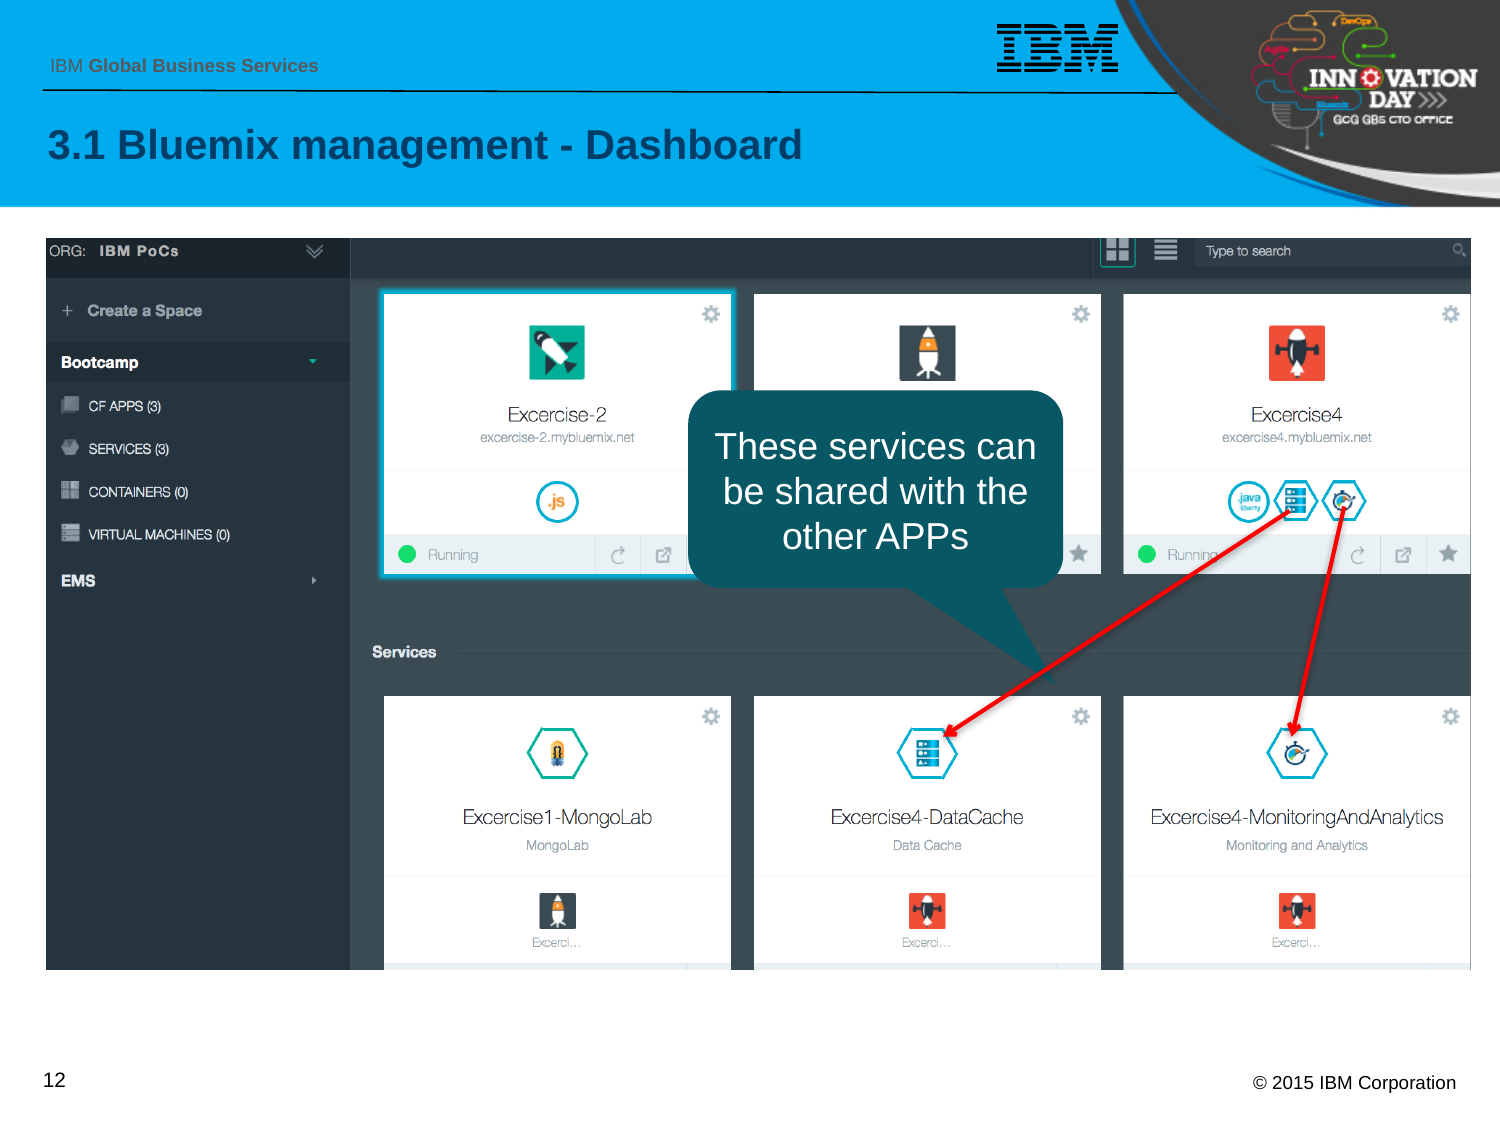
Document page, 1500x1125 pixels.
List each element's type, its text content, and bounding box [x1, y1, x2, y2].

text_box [942, 510, 1286, 737]
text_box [1291, 506, 1345, 737]
title 3.1 Bluemix management - Dashboard [47, 96, 1428, 197]
picture [0, 0, 1500, 1125]
